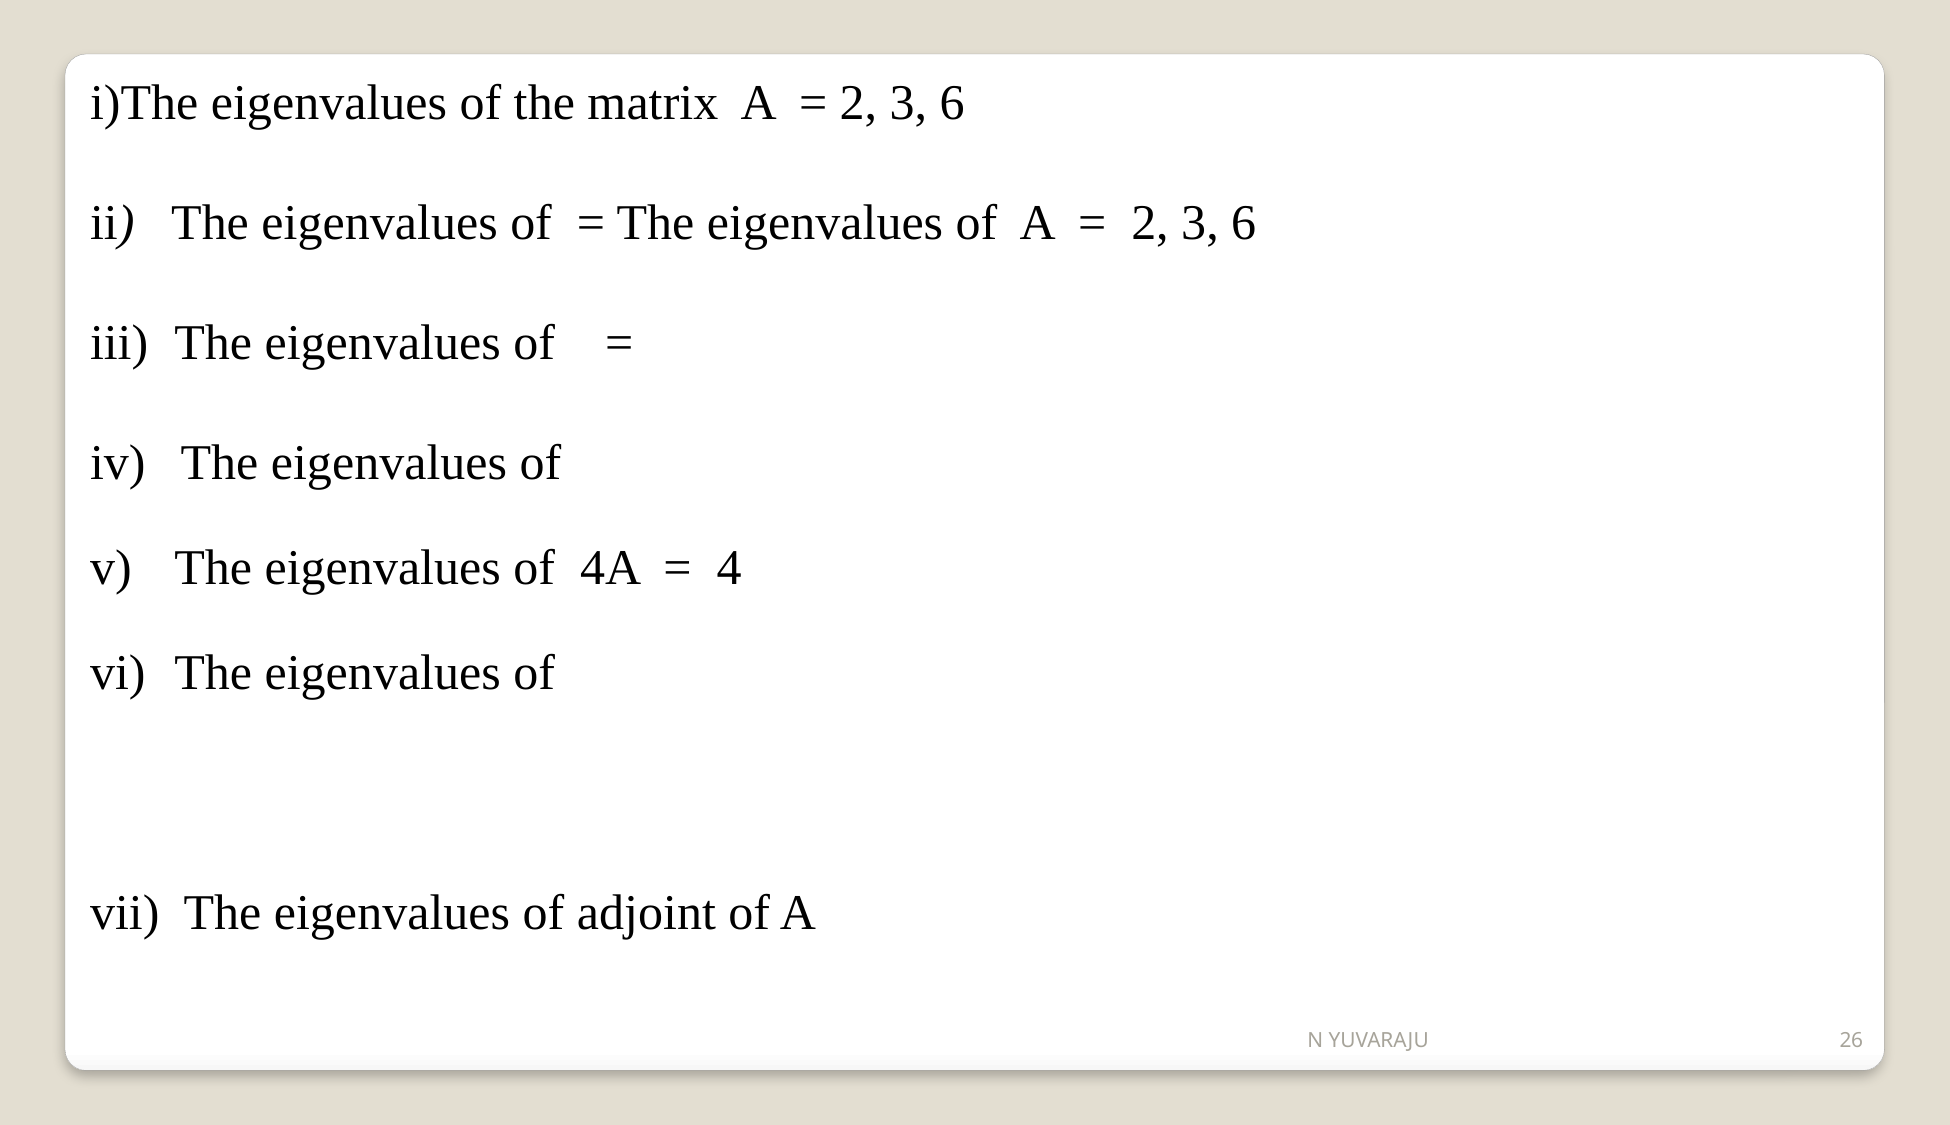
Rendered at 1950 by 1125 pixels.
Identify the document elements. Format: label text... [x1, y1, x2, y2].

slide_number 26 [1781, 1002, 1878, 1063]
footer N YUVARAJU [1292, 1002, 1781, 1063]
